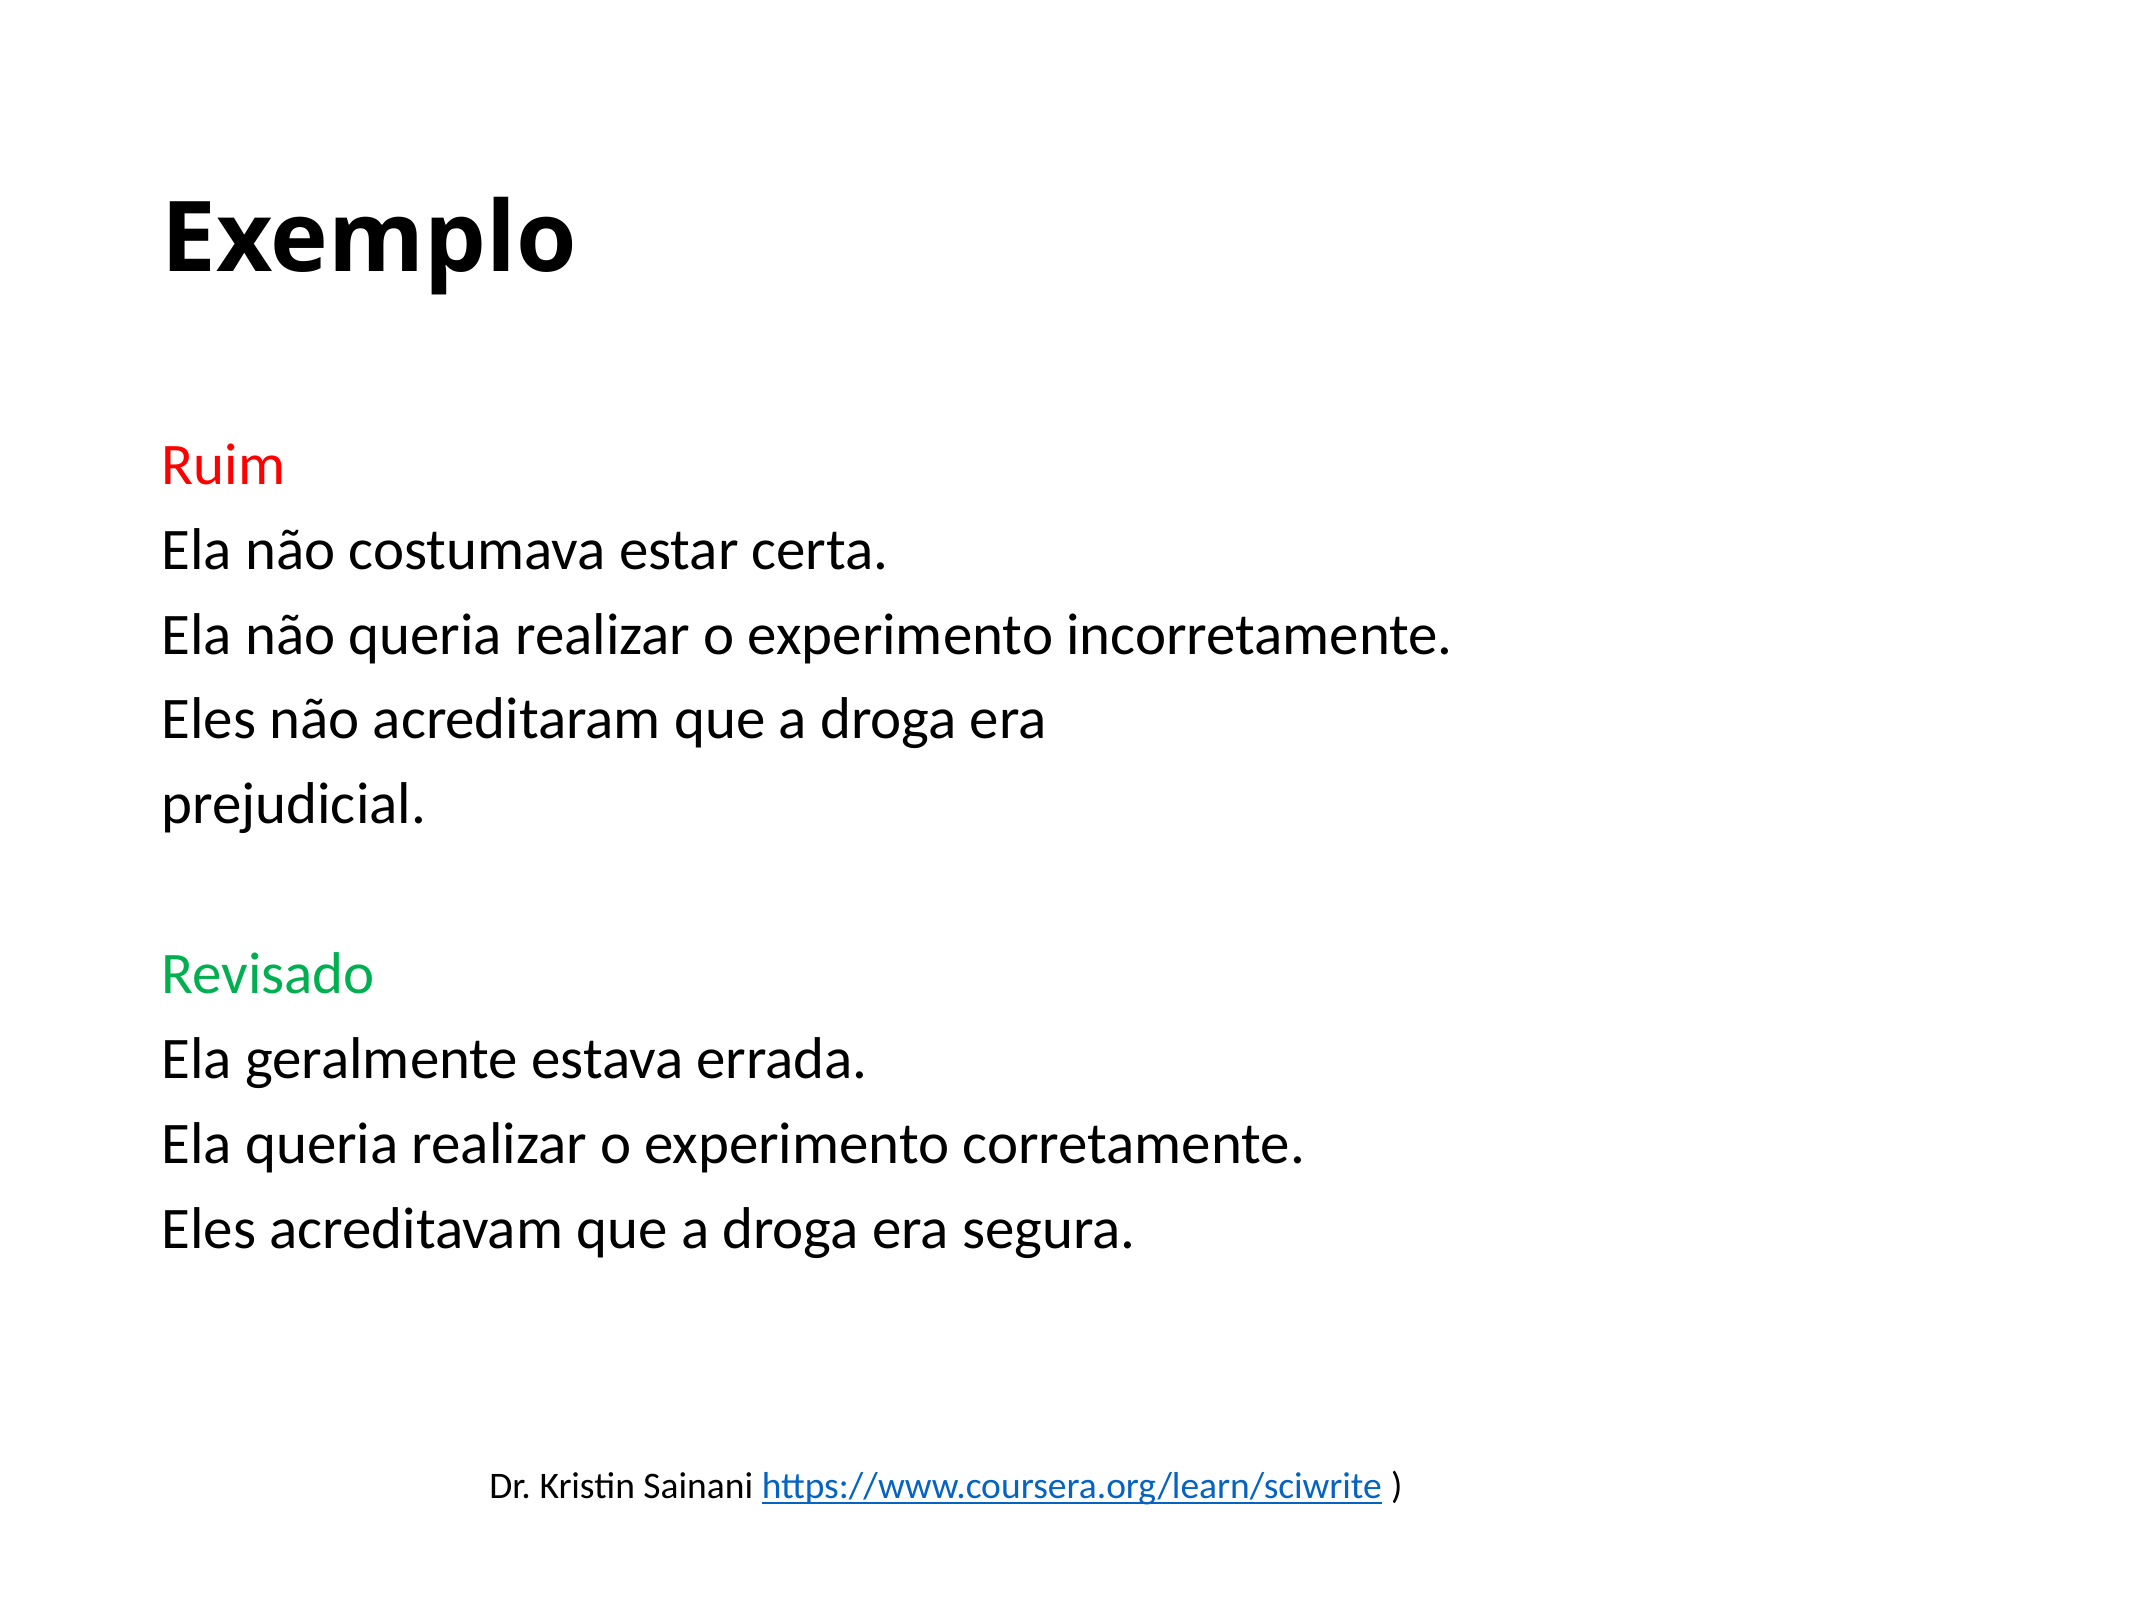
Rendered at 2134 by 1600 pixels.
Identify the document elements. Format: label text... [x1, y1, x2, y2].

title Exemplo [146, 85, 1987, 395]
list Ruim Ela não costumava estar certa. Ela não queria realizar o experimento incorretamente. Eles não acreditaram que a droga era prejudicial. Revisado Ela geralmente estava errada. Ela queria realizar o experimento corretamente. Eles acreditavam que a droga era segura. [146, 425, 1987, 1442]
text_box Dr. Kristin Sainani https://www.coursera.org/learn/sciwrite ) [474, 1454, 1418, 1514]
